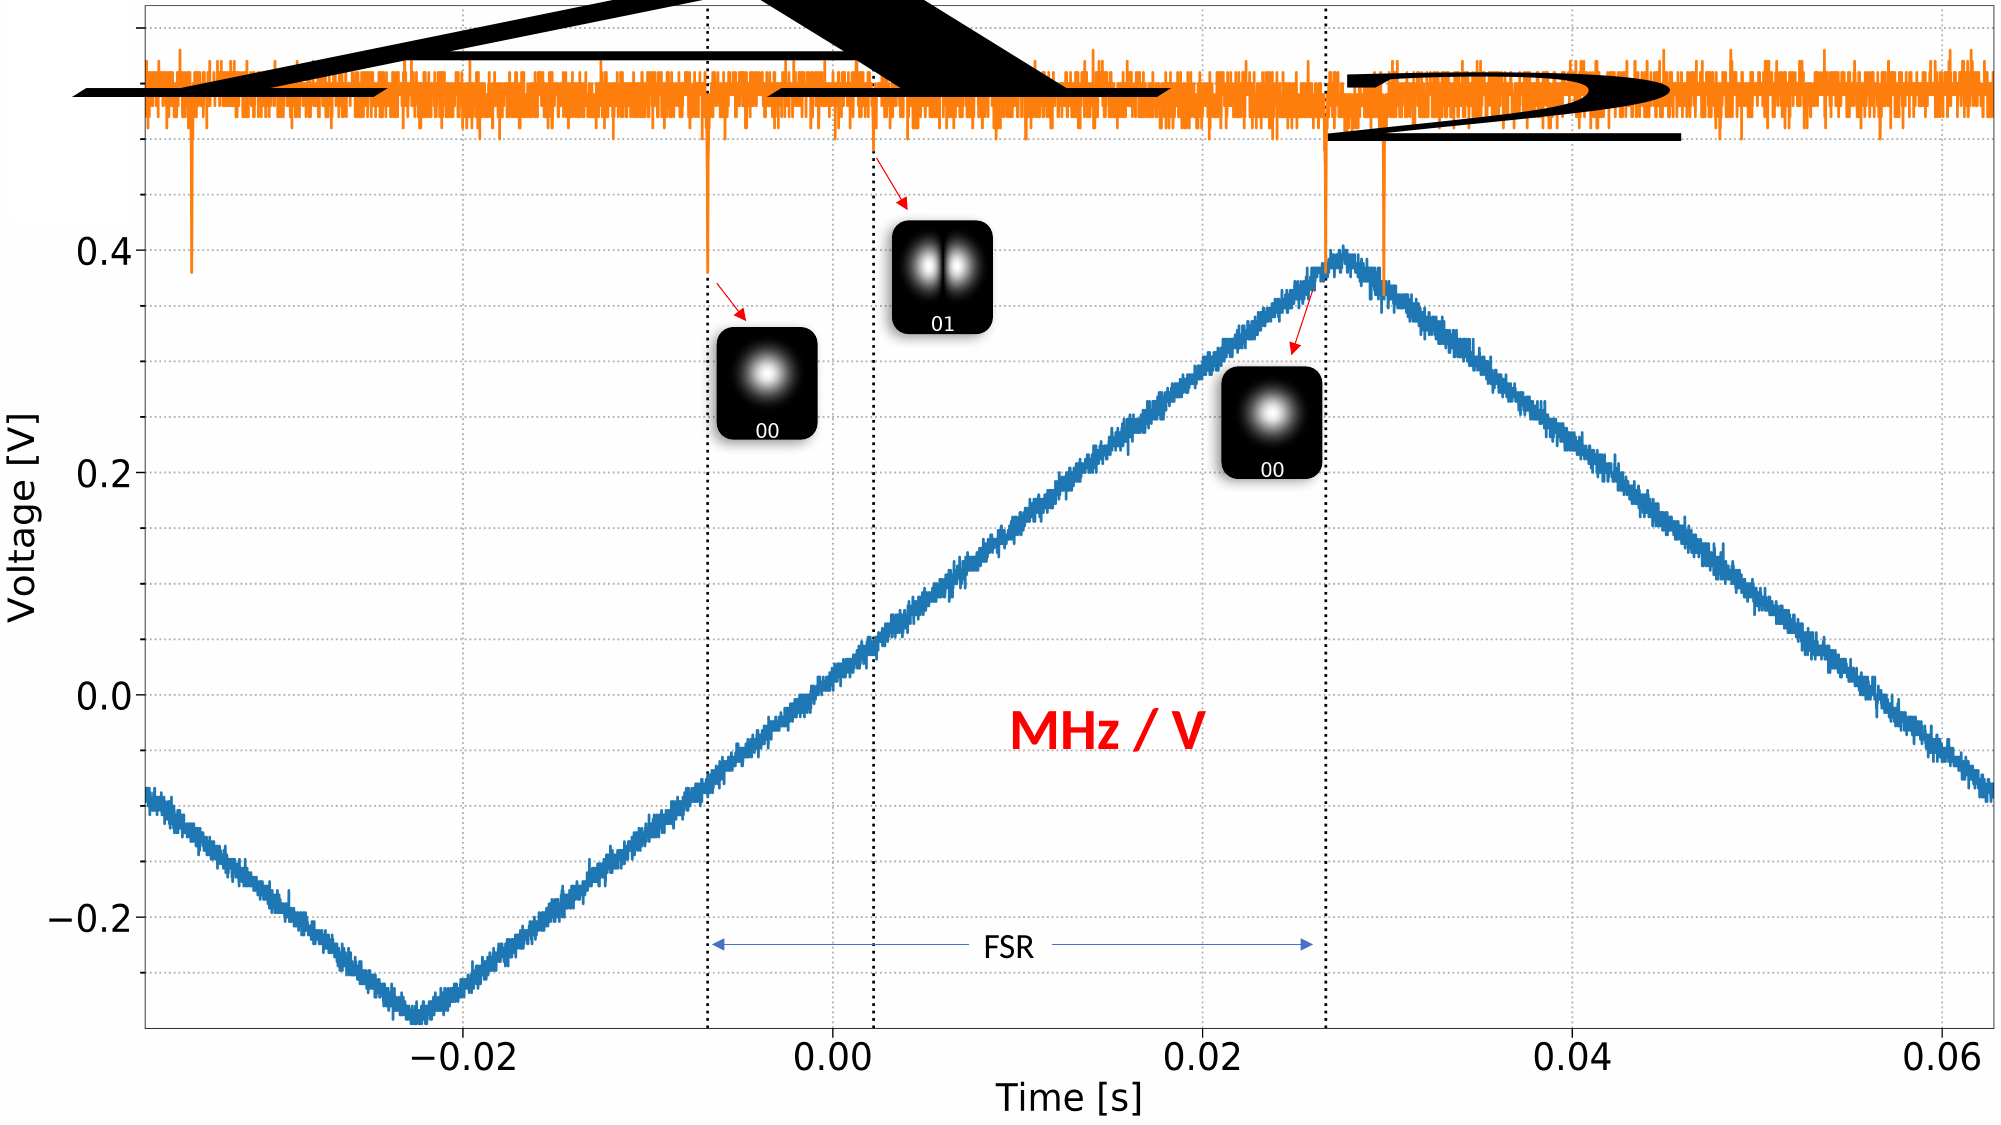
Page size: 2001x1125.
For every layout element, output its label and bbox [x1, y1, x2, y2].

text_box [716, 283, 747, 322]
text_box [1291, 289, 1313, 356]
picture [0, 0, 2000, 1125]
text_box [876, 157, 908, 211]
